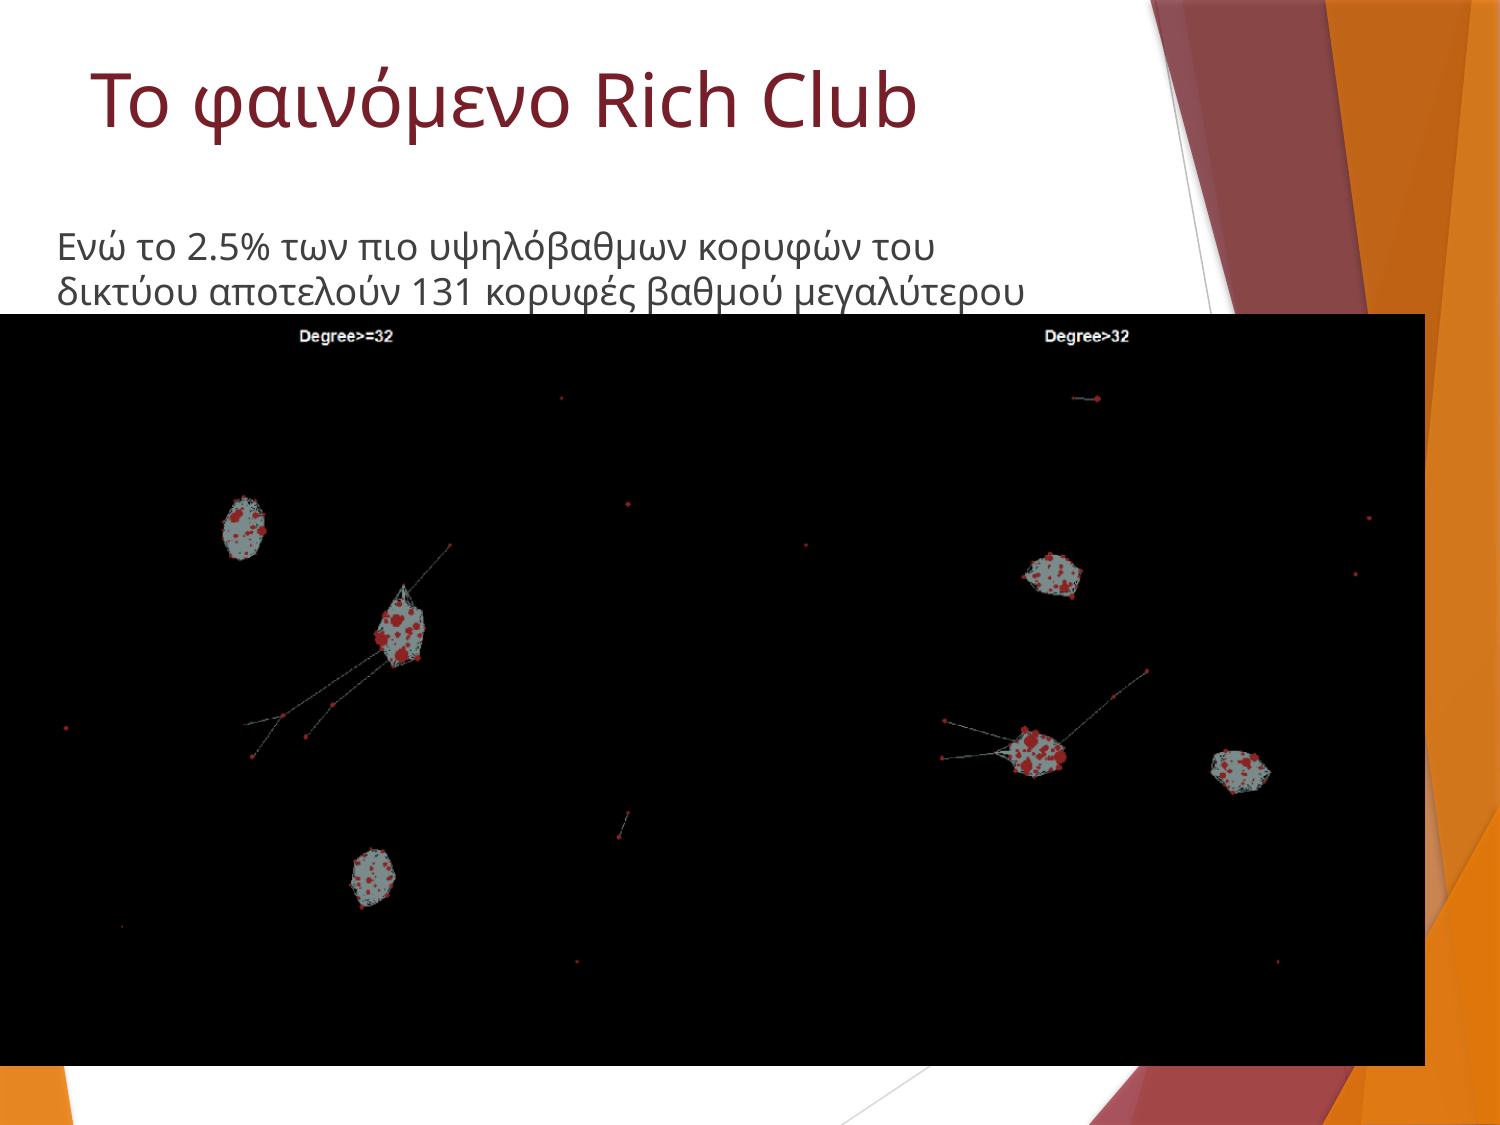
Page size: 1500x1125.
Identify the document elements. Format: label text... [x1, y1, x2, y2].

title Το φαινόμενο Rich Club [75, 45, 1425, 176]
list Ενώ το 2.5% των πιο υψηλόβαθμων κορυφών του δικτύου αποτελούν 131 κορυφές βαθμού μεγαλύτερου του 32 [41, 149, 1083, 313]
picture [0, 313, 1426, 1066]
